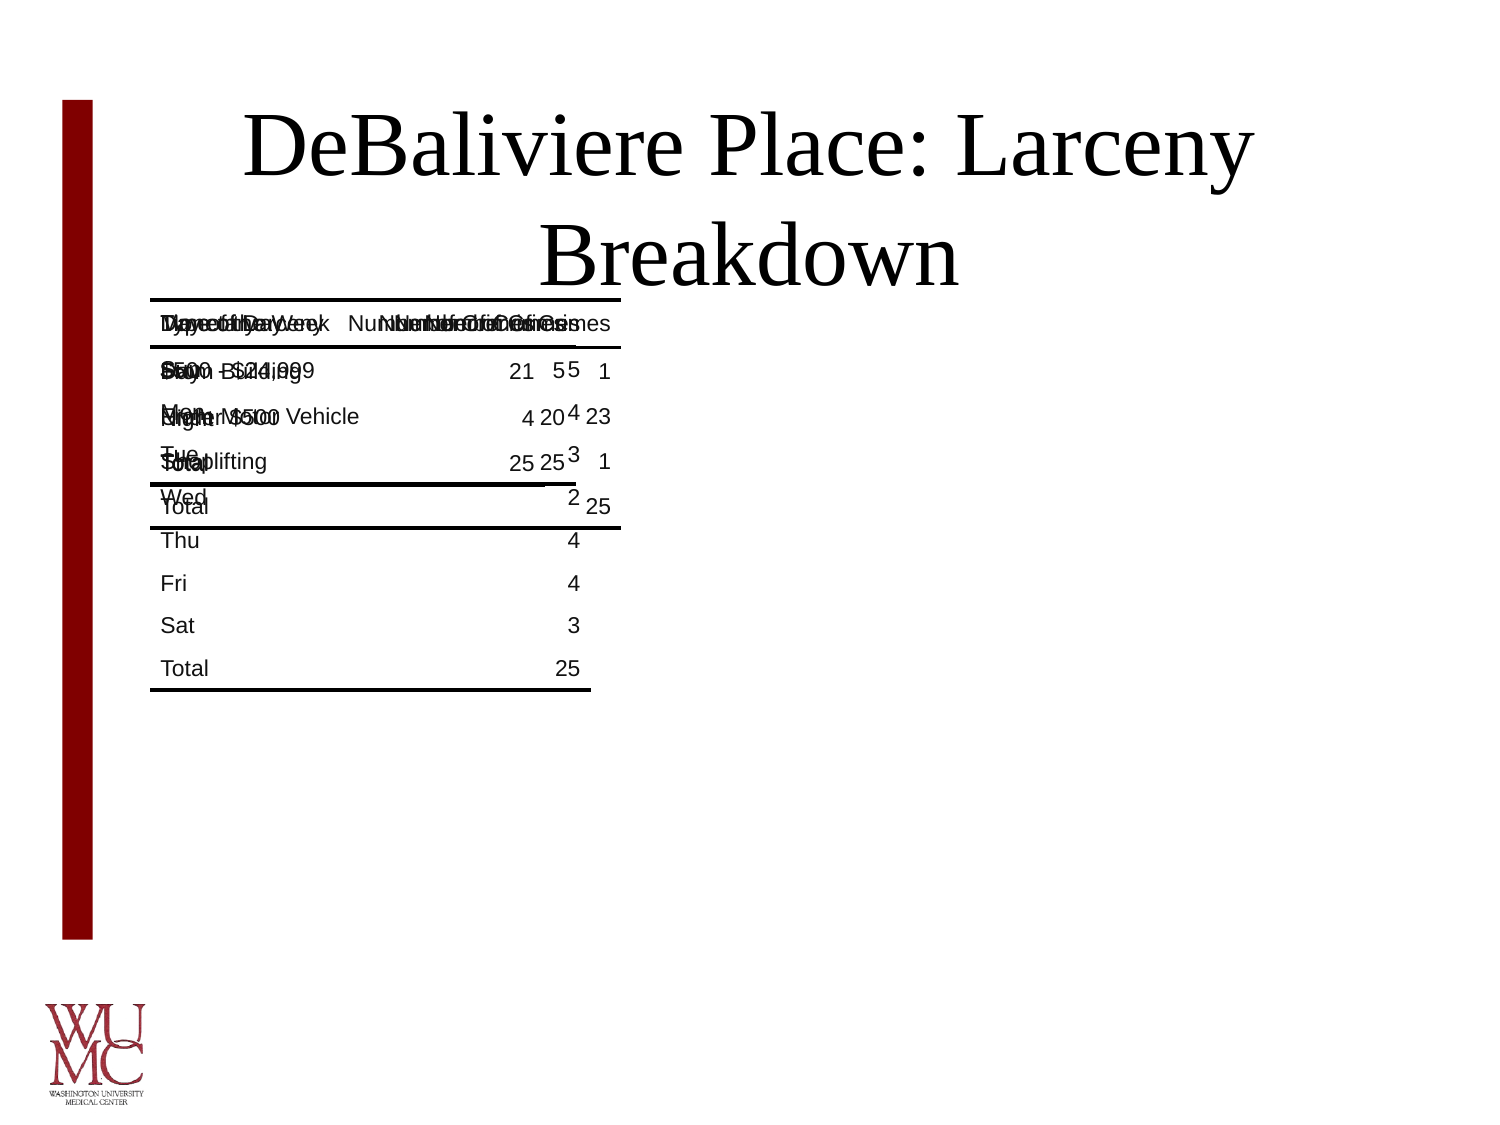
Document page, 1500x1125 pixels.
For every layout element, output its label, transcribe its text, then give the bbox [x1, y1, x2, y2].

table_cell 20 [347, 395, 576, 441]
table_cell Total [150, 441, 347, 482]
table_cell Total [150, 486, 393, 526]
table_cell 4 [362, 562, 591, 604]
table_cell 5 [347, 349, 576, 395]
table_cell 23 [576, 395, 621, 438]
table_cell 25 [393, 485, 621, 526]
table_header Monetary [150, 302, 347, 345]
table_cell Thu [150, 530, 362, 562]
table_cell $500 - $24,999 [150, 349, 347, 395]
title DeBaliviere Place: Larceny Breakdown [112, 99, 1388, 288]
table_header Number of Crimes [576, 302, 621, 346]
table_cell 25 [347, 441, 576, 482]
table_cell 25 [362, 647, 591, 688]
table_cell Total [150, 647, 362, 688]
table_cell Fri [150, 562, 362, 604]
table_cell 3 [362, 604, 591, 647]
table_cell Under $500 [150, 395, 347, 441]
table_cell 4 [362, 530, 591, 562]
table_cell 1 [576, 349, 621, 395]
picture [41, 996, 156, 1113]
table_cell 1 [576, 438, 621, 485]
table_cell Sat [150, 604, 362, 647]
table_header Number of Crimes [347, 302, 576, 345]
